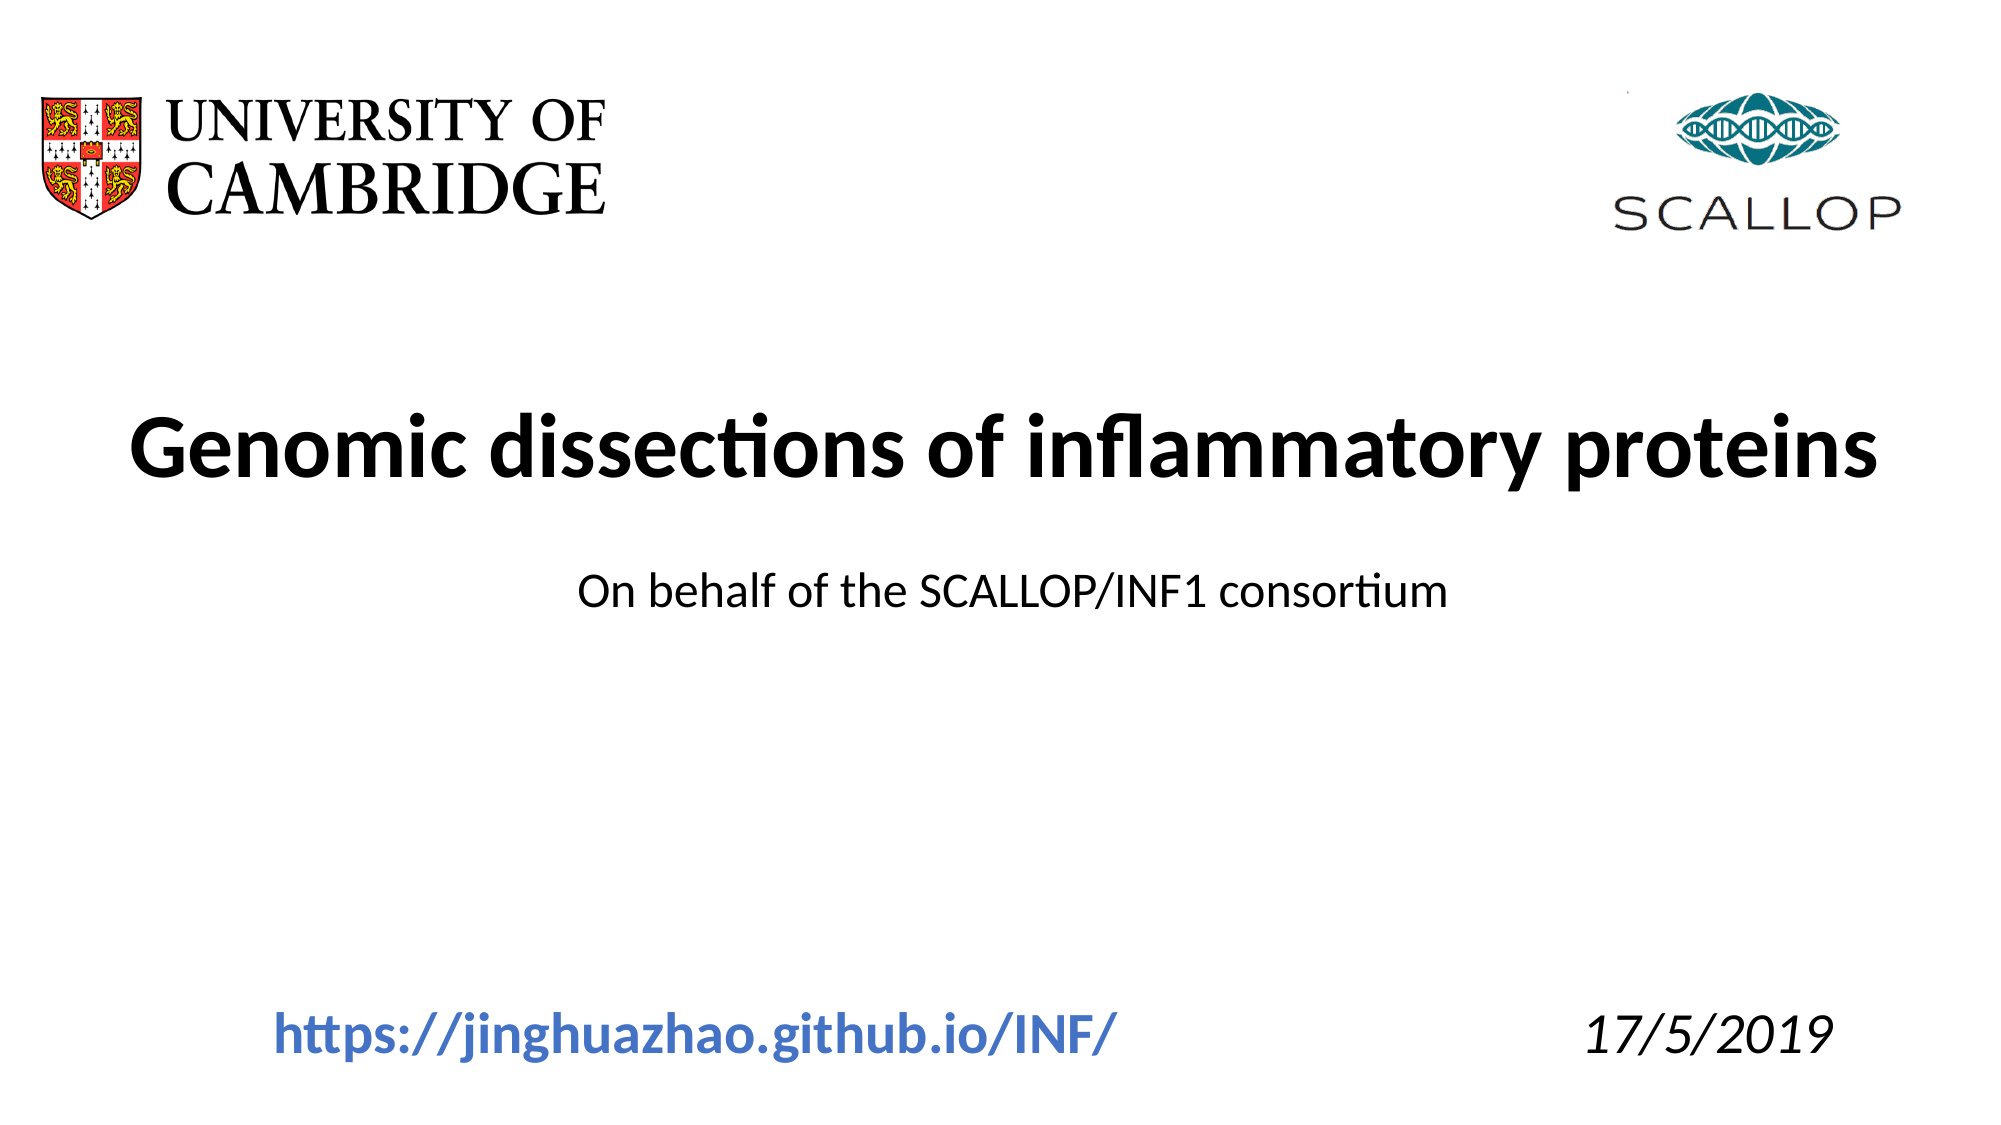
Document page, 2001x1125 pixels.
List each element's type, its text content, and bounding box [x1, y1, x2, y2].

picture [1567, 70, 1947, 260]
text_box https://jinghuazhao.github.io/INF/ [258, 988, 1134, 1073]
subtitle On behalf of the SCALLOP/INF1 consortium [263, 557, 1764, 663]
title Genomic dissections of inflammatory proteins [105, 350, 1905, 505]
picture [41, 97, 605, 220]
text_box 17/5/2019 [1567, 988, 1908, 1073]
